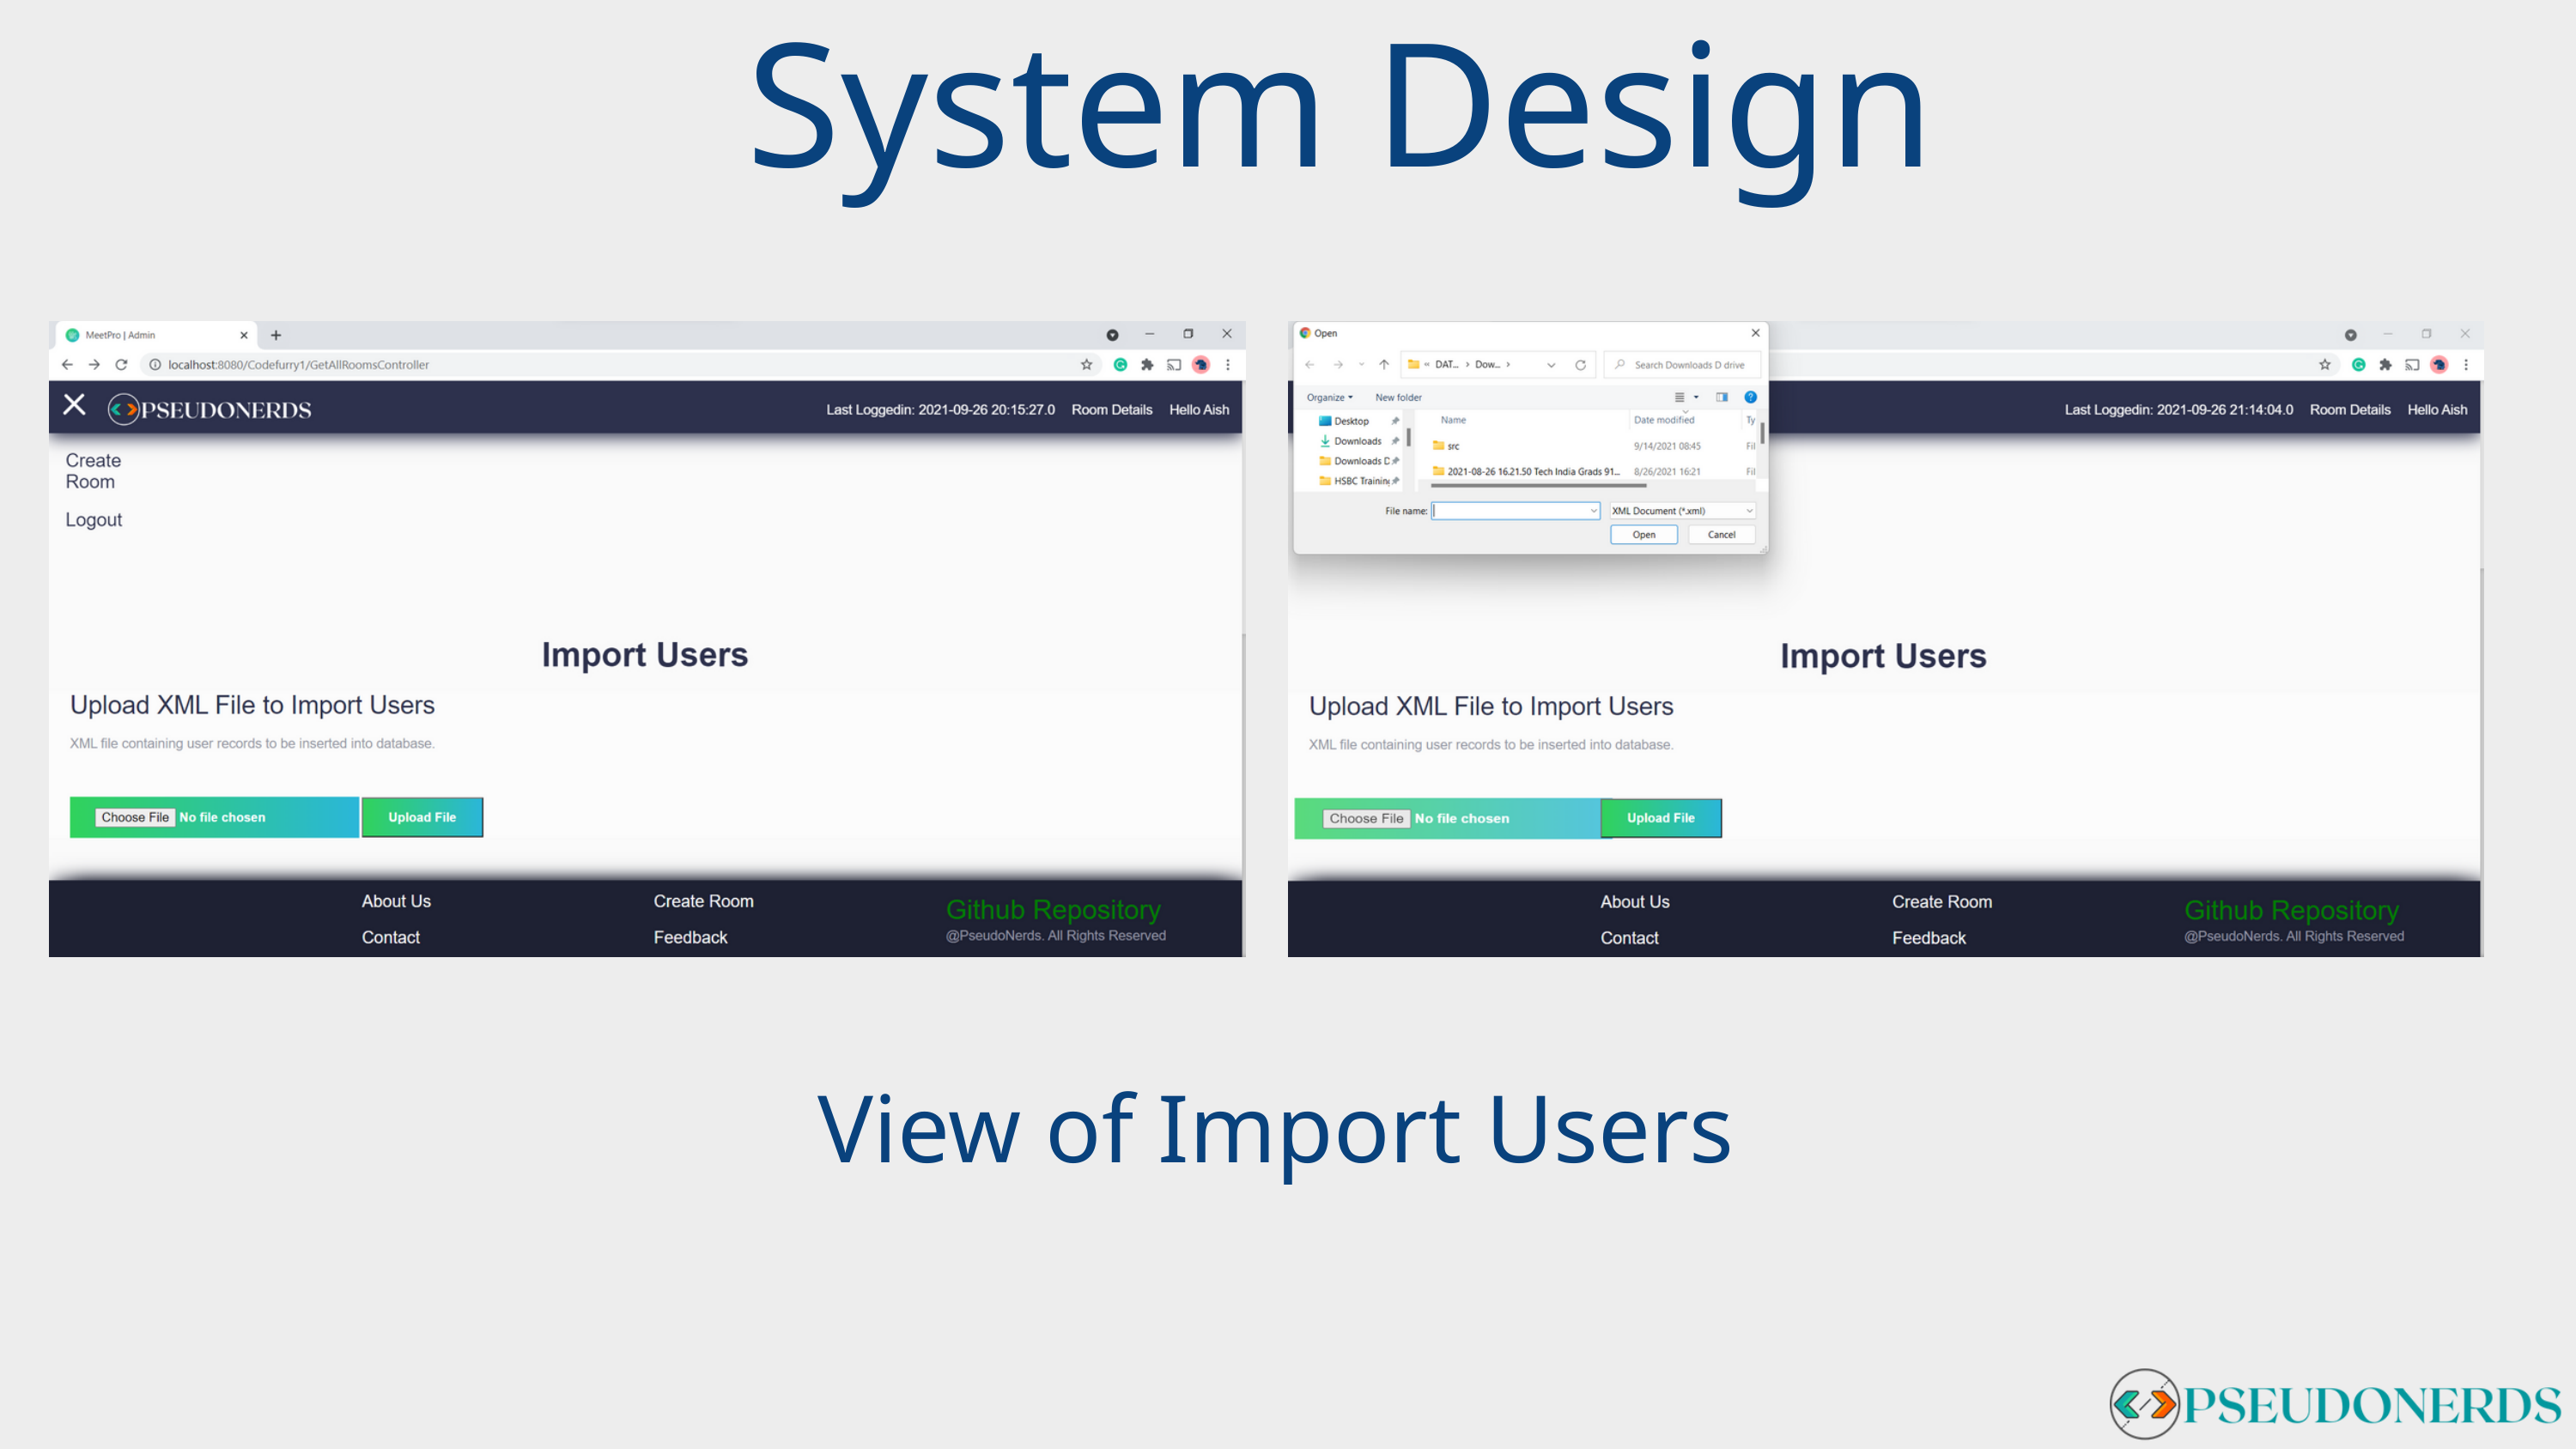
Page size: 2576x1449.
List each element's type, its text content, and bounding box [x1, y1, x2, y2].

picture [48, 321, 1246, 957]
picture [2109, 1368, 2576, 1449]
text_box System Design [737, 0, 1946, 202]
picture [1287, 321, 2485, 957]
text_box View of Import Users [808, 1051, 1768, 1182]
